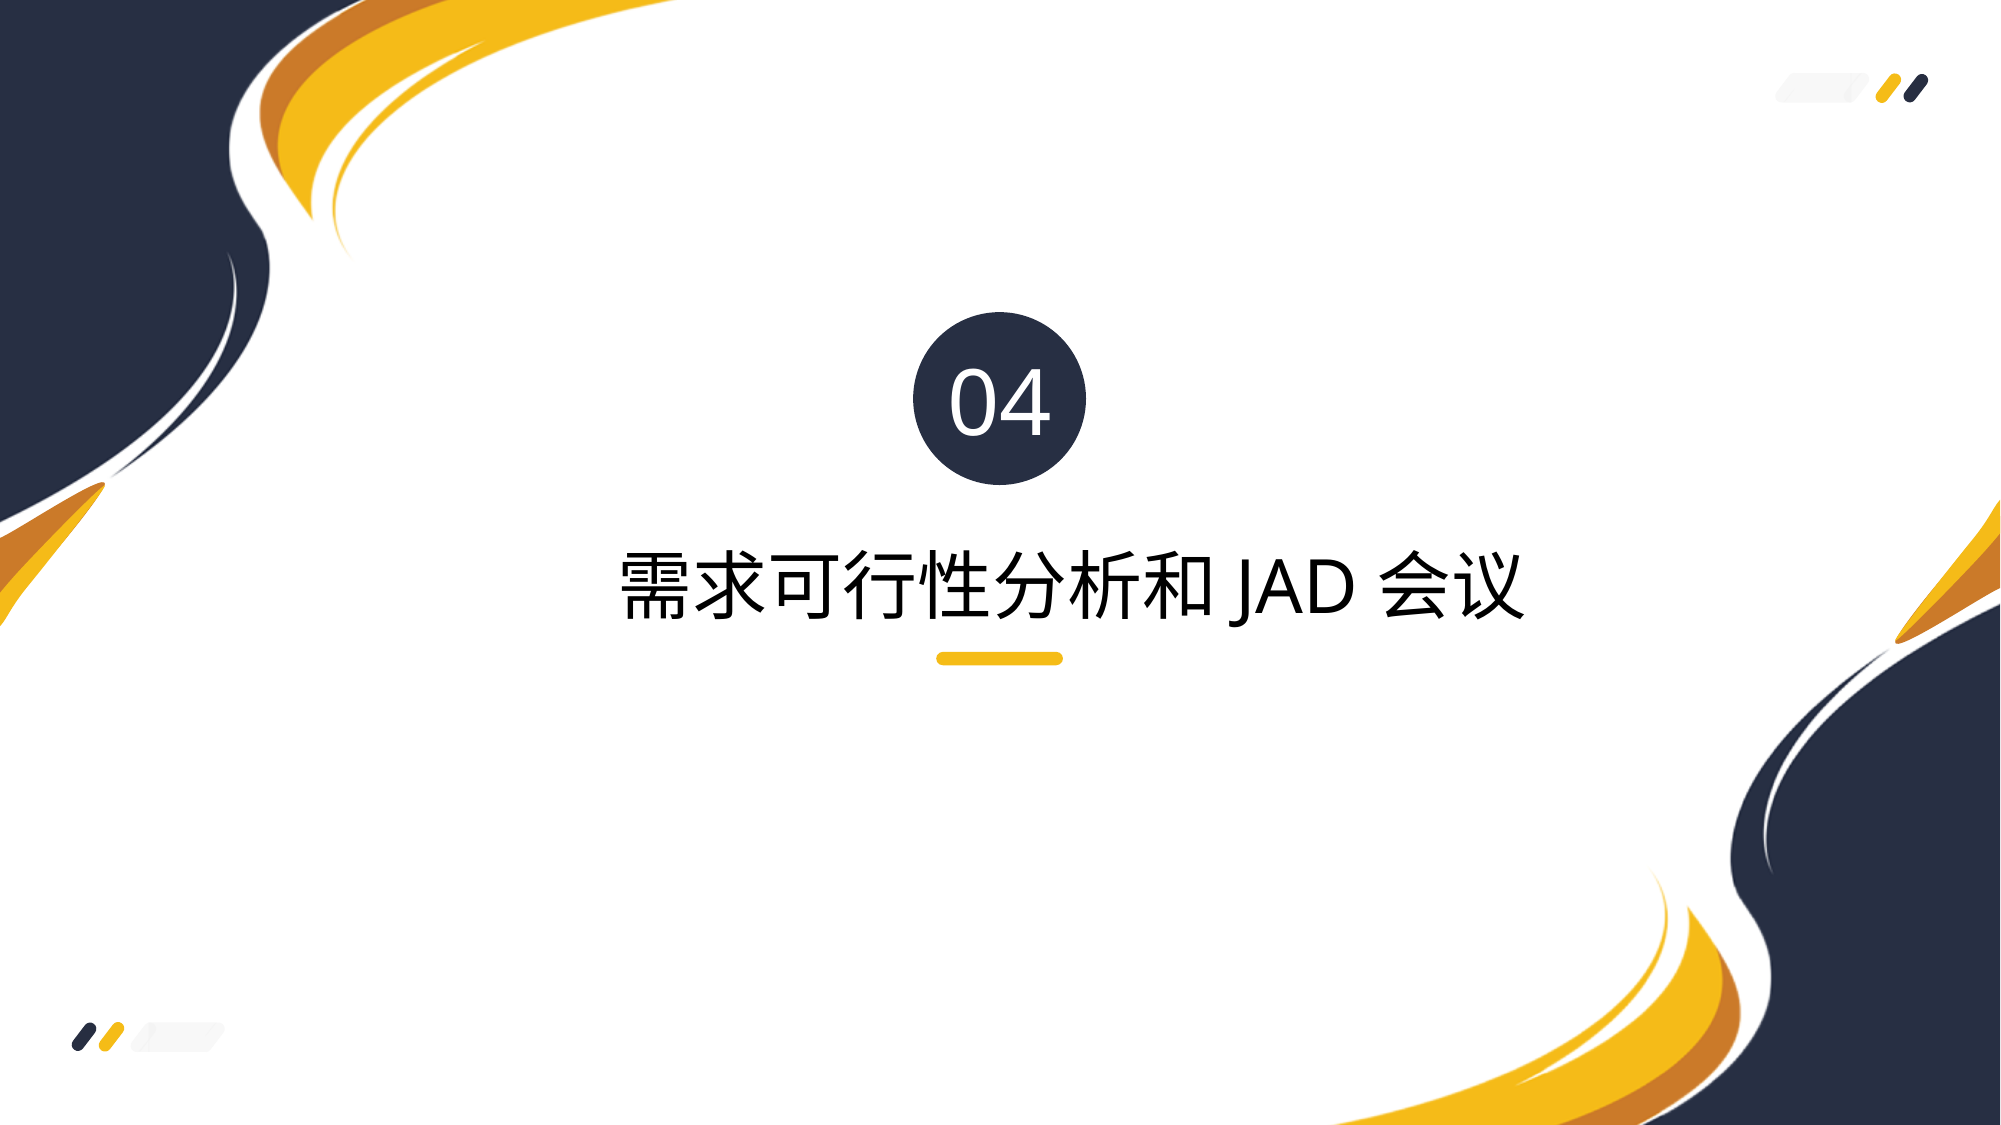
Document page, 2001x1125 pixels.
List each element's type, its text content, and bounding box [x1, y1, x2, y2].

picture [1324, 602, 2000, 1125]
picture [0, 0, 677, 525]
text_box 04 [912, 311, 1088, 487]
text_box [935, 650, 1065, 667]
text_box 需求可行性分析和JAD会议 [602, 531, 1588, 637]
